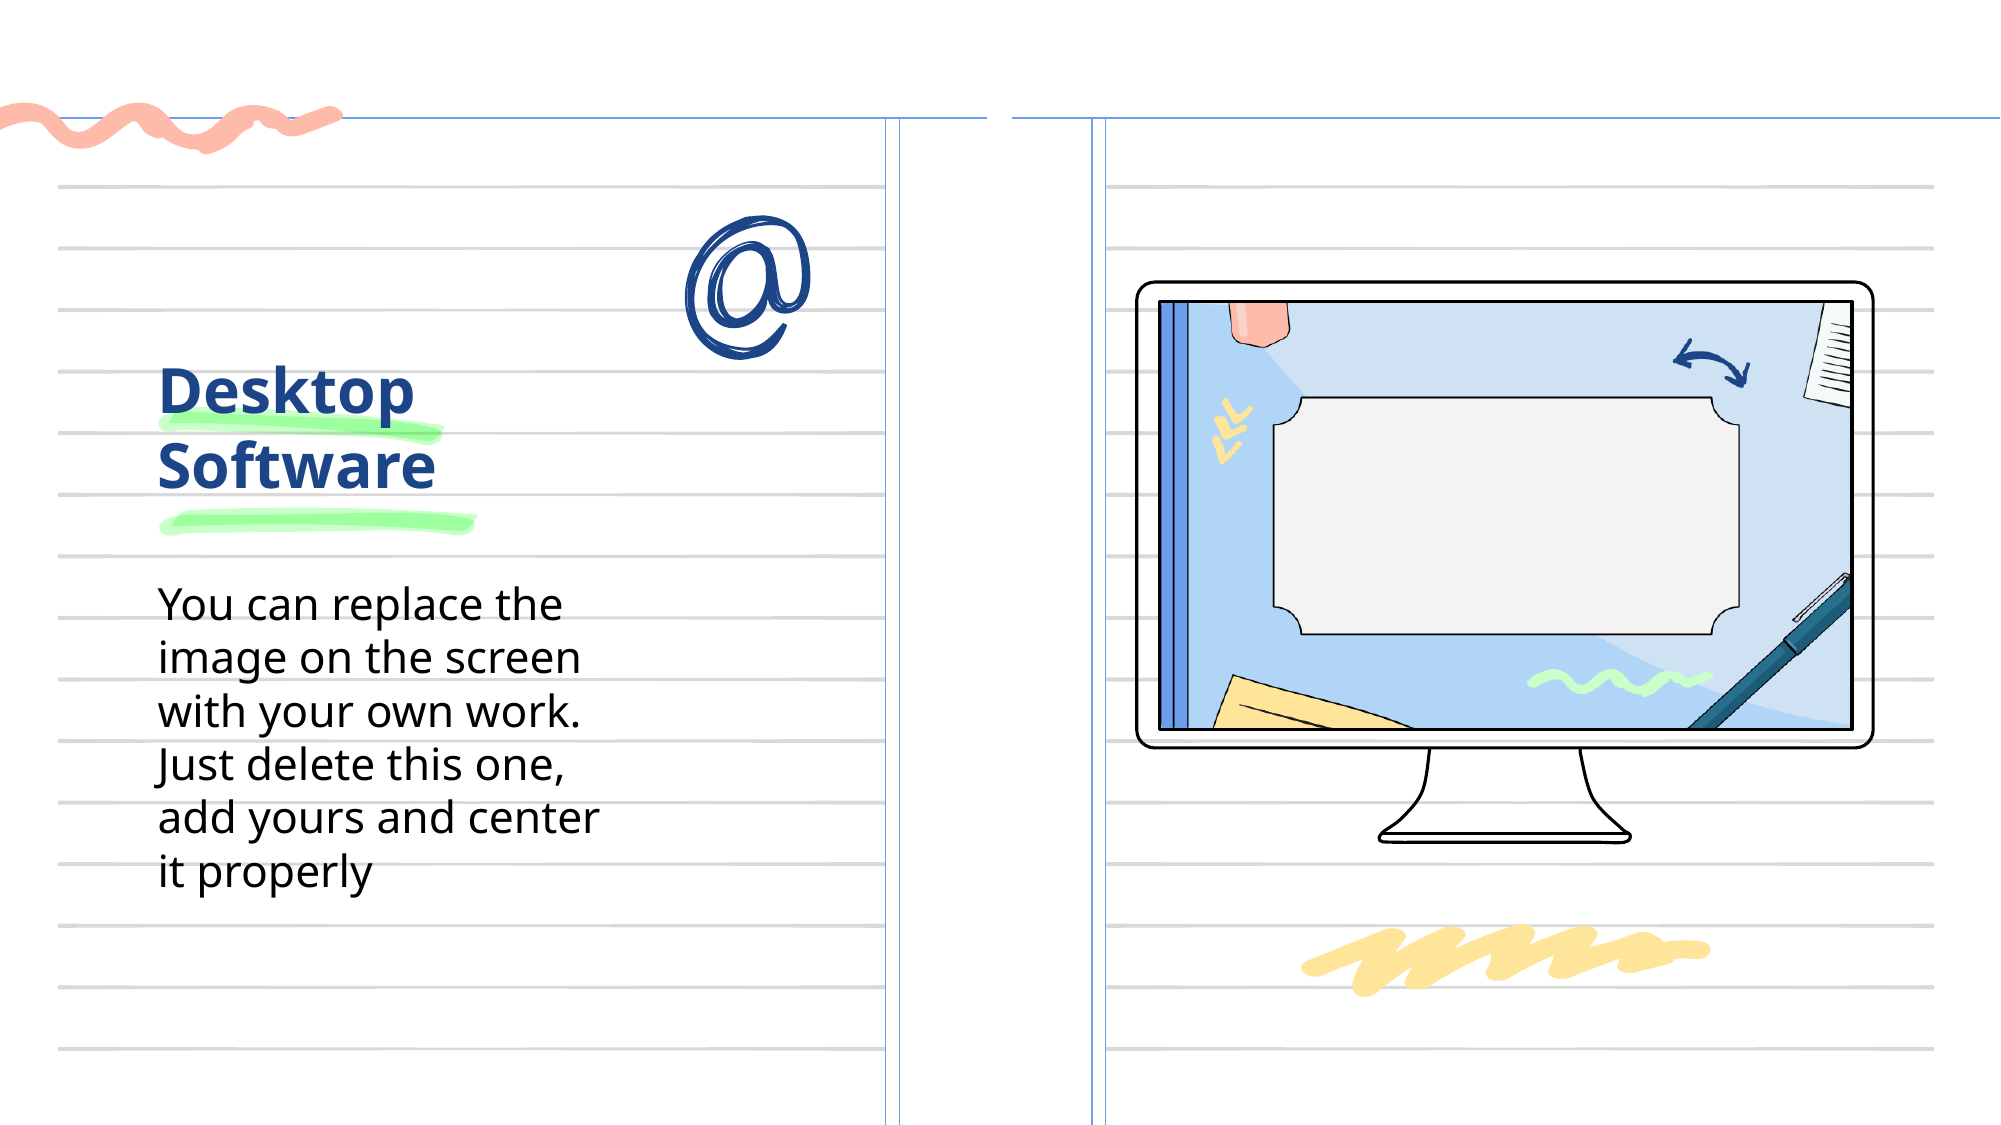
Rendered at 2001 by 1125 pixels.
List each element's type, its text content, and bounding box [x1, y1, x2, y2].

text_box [0, 103, 349, 154]
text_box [157, 406, 450, 446]
title Desktop Software [157, 317, 513, 535]
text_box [1136, 281, 1874, 844]
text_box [1295, 924, 1716, 997]
subtitle You can replace the image on the screen with your own work. Just delete this one, add yours and center it properly [157, 575, 611, 925]
text_box [684, 215, 811, 360]
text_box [157, 503, 483, 543]
picture [1161, 302, 1851, 729]
